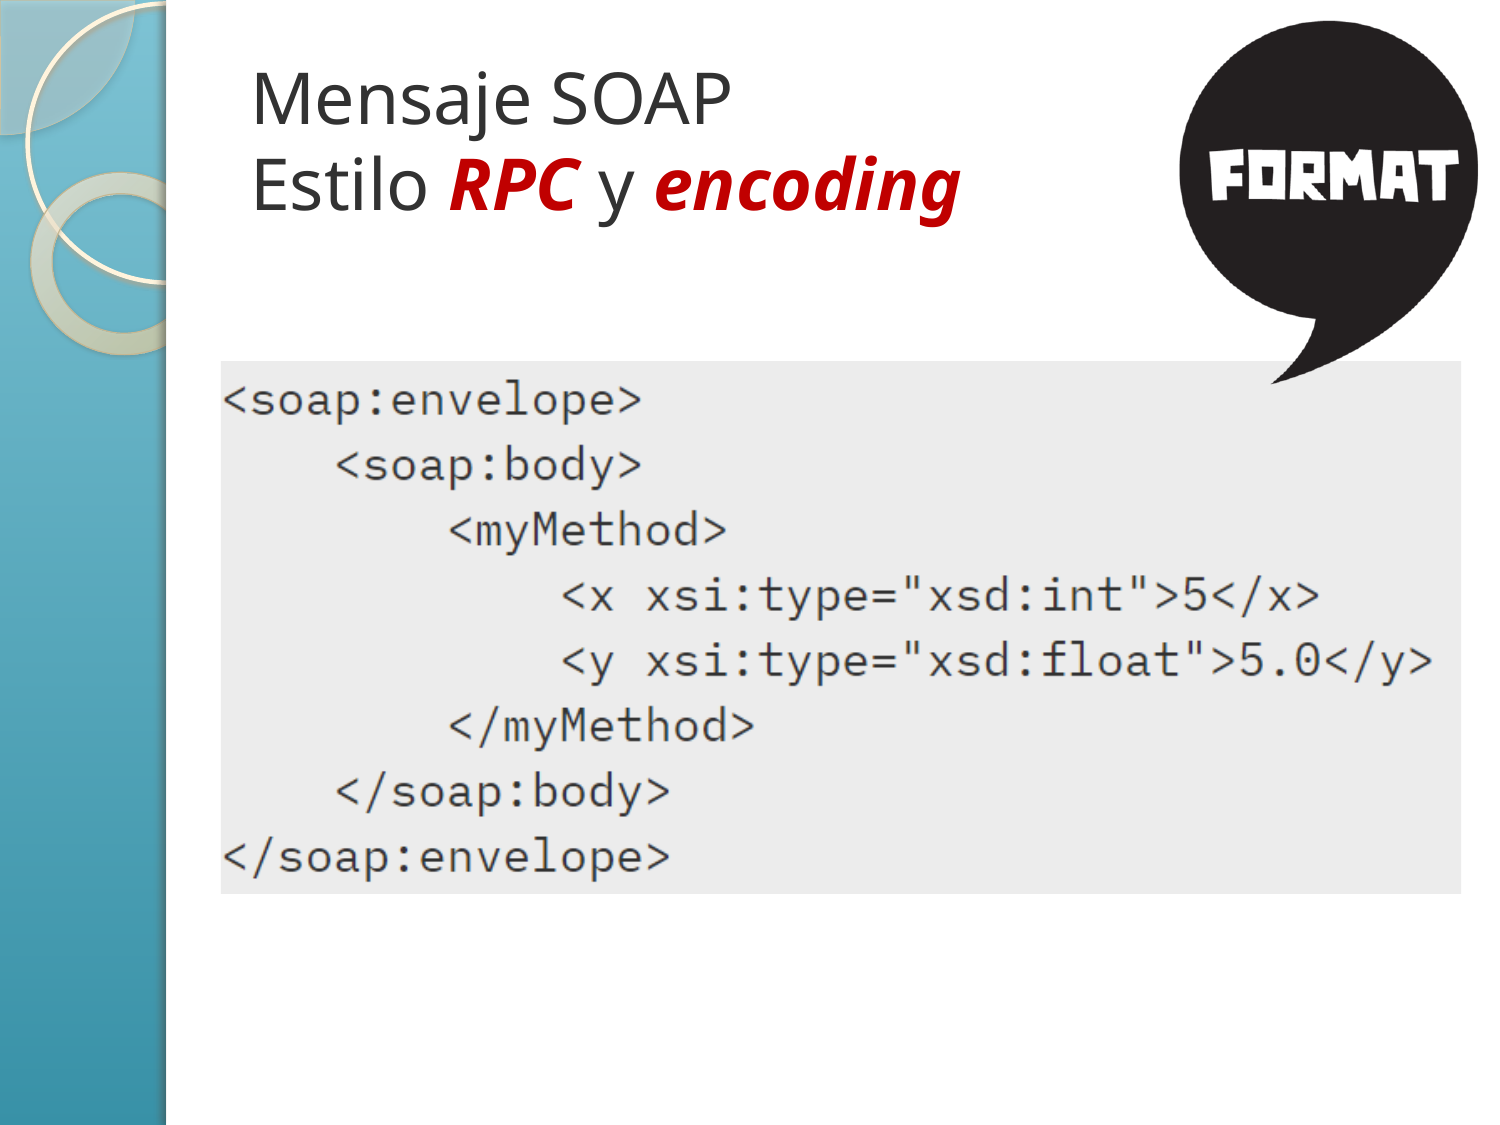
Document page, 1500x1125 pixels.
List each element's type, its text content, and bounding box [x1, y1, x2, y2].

picture [220, 13, 1500, 894]
title Mensaje SOAP Estilo RPC y encoding [235, 45, 1132, 233]
